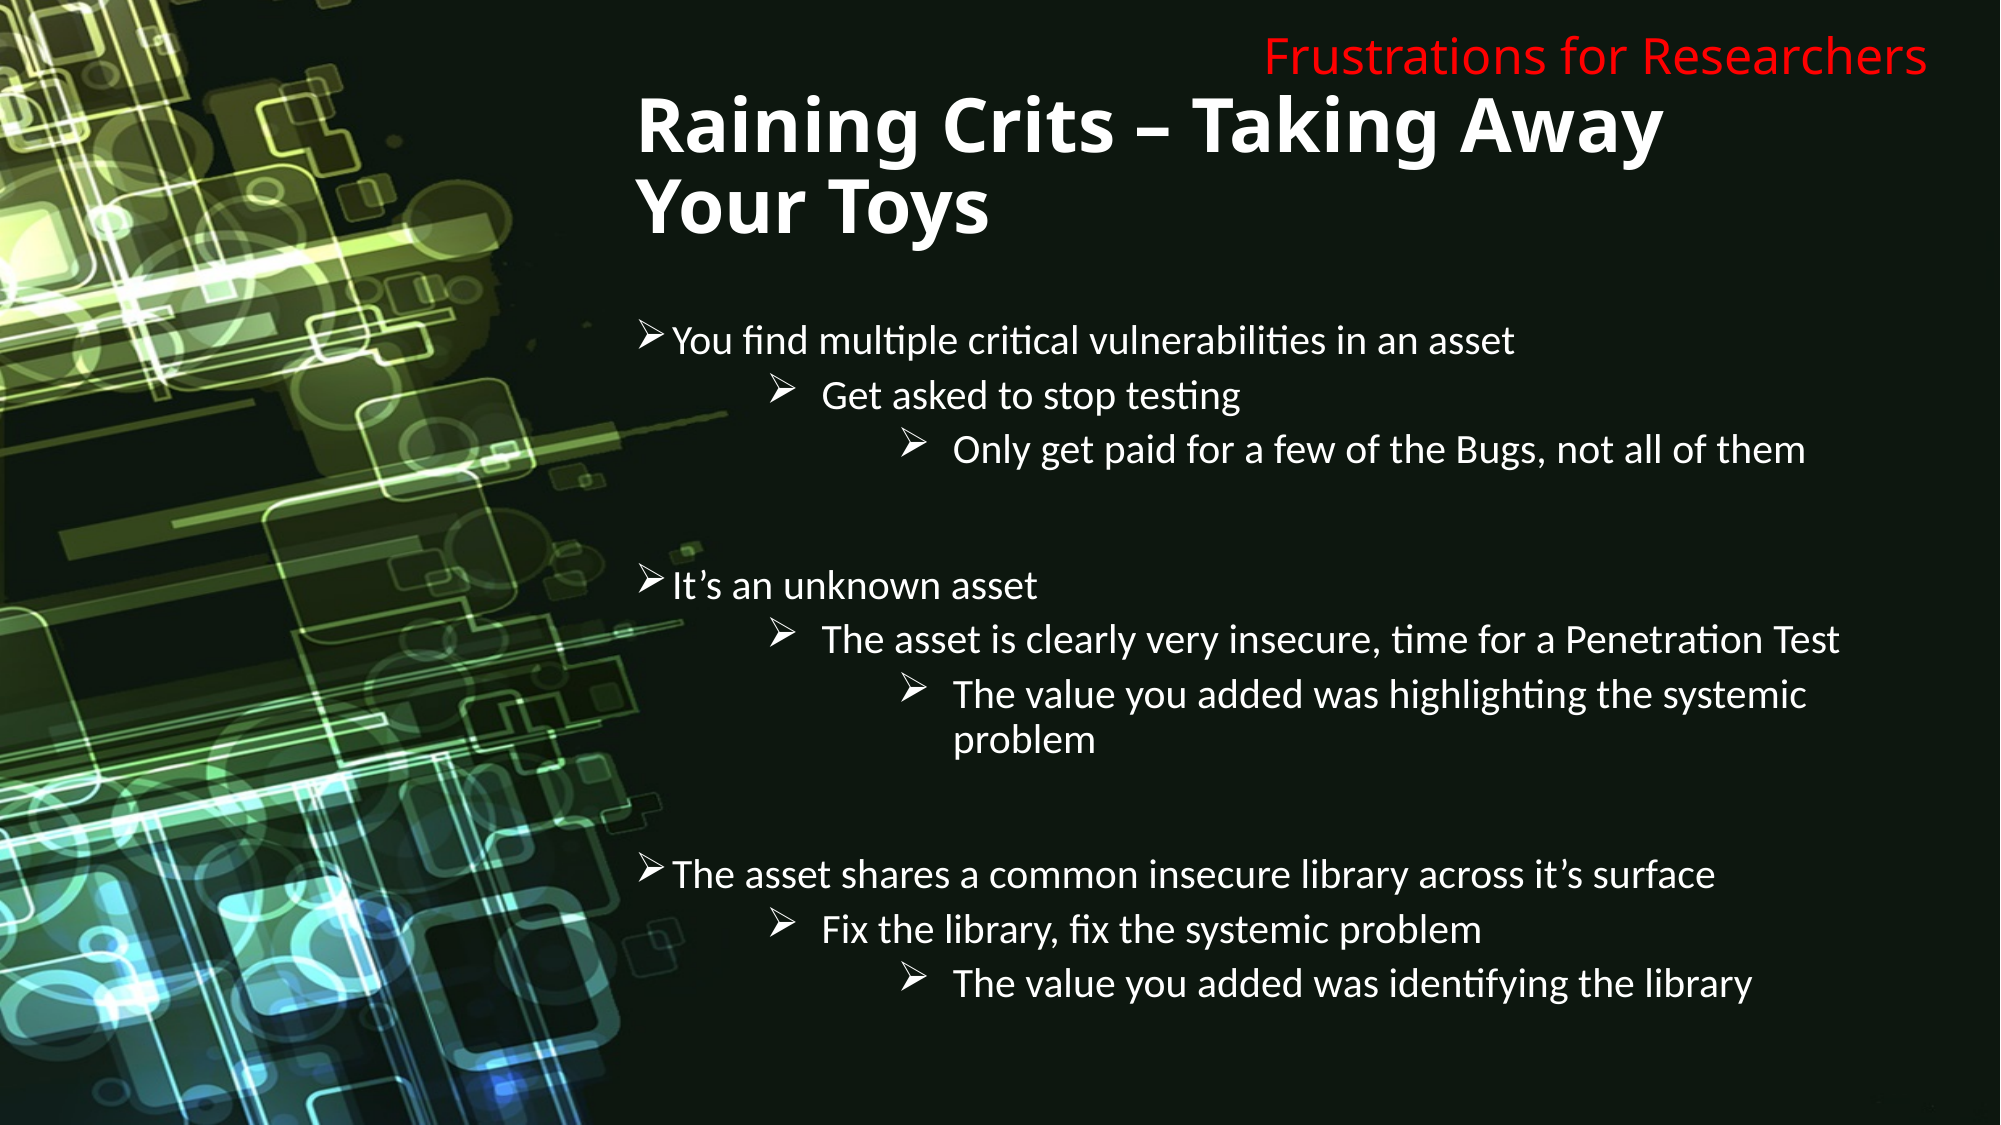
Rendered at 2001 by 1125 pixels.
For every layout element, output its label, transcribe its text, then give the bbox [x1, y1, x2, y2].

text_box Frustrations for Researchers [1084, 17, 1944, 100]
title Raining Crits – Taking Away Your Toys [620, 59, 1863, 278]
list You find multiple critical vulnerabilities in an asset Get asked to stop testing Only get paid for a few of the Bugs, not all of them It’s an unknown asset The asset is clearly very insecure, time for a Penetration Test The value you added was highlighting the systemic problem The asset shares a common insecure library across it’s surface Fix the library, fix the systemic problem The value you added was identifying the library [620, 311, 1863, 1026]
picture [0, 0, 2000, 1125]
